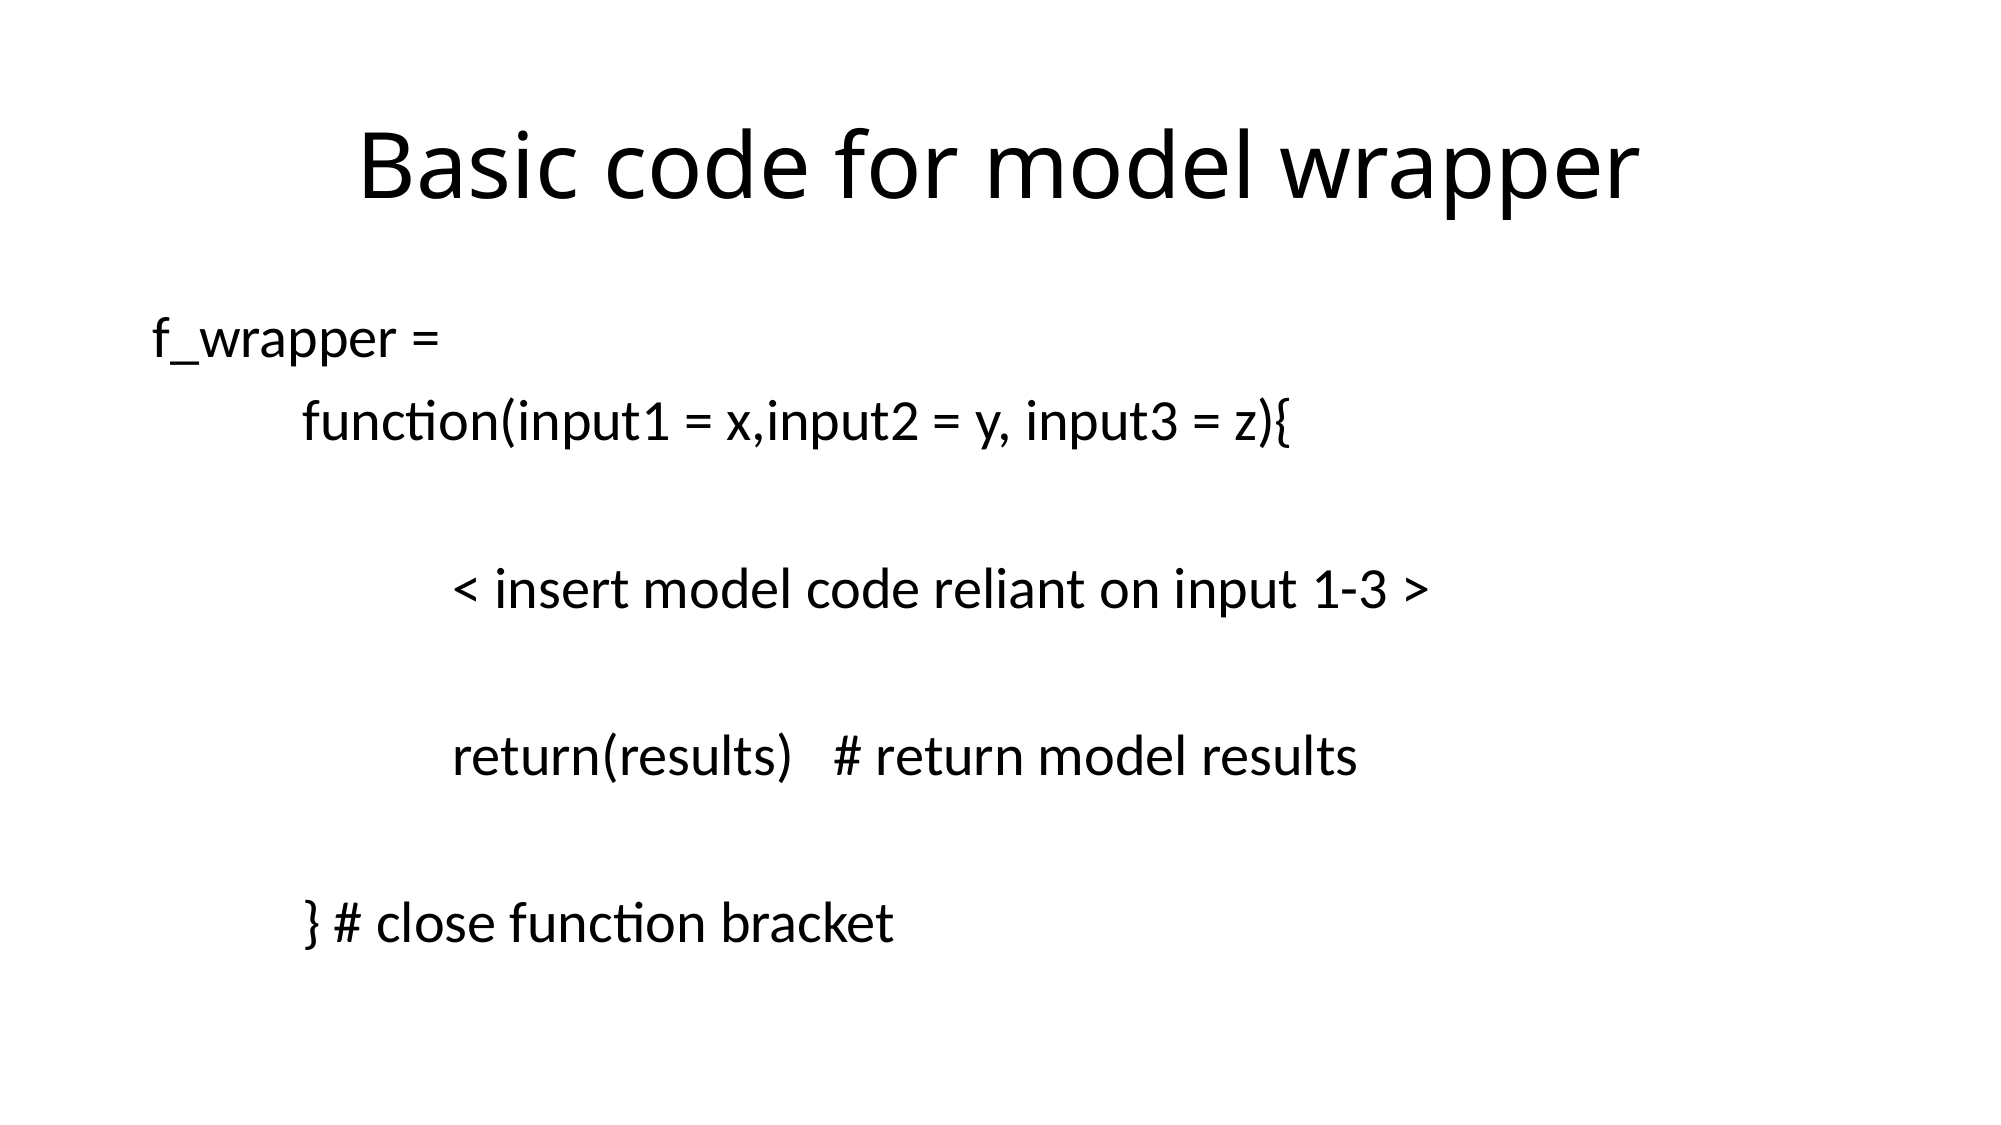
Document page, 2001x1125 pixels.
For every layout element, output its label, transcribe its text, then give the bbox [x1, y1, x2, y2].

list f_wrapper = function(input1 = x,input2 = y, input3 = z){ < insert model code reliant on input 1-3 > return(results) # return model results } # close function bracket [137, 299, 1863, 1014]
title Basic code for model wrapper [137, 59, 1863, 278]
